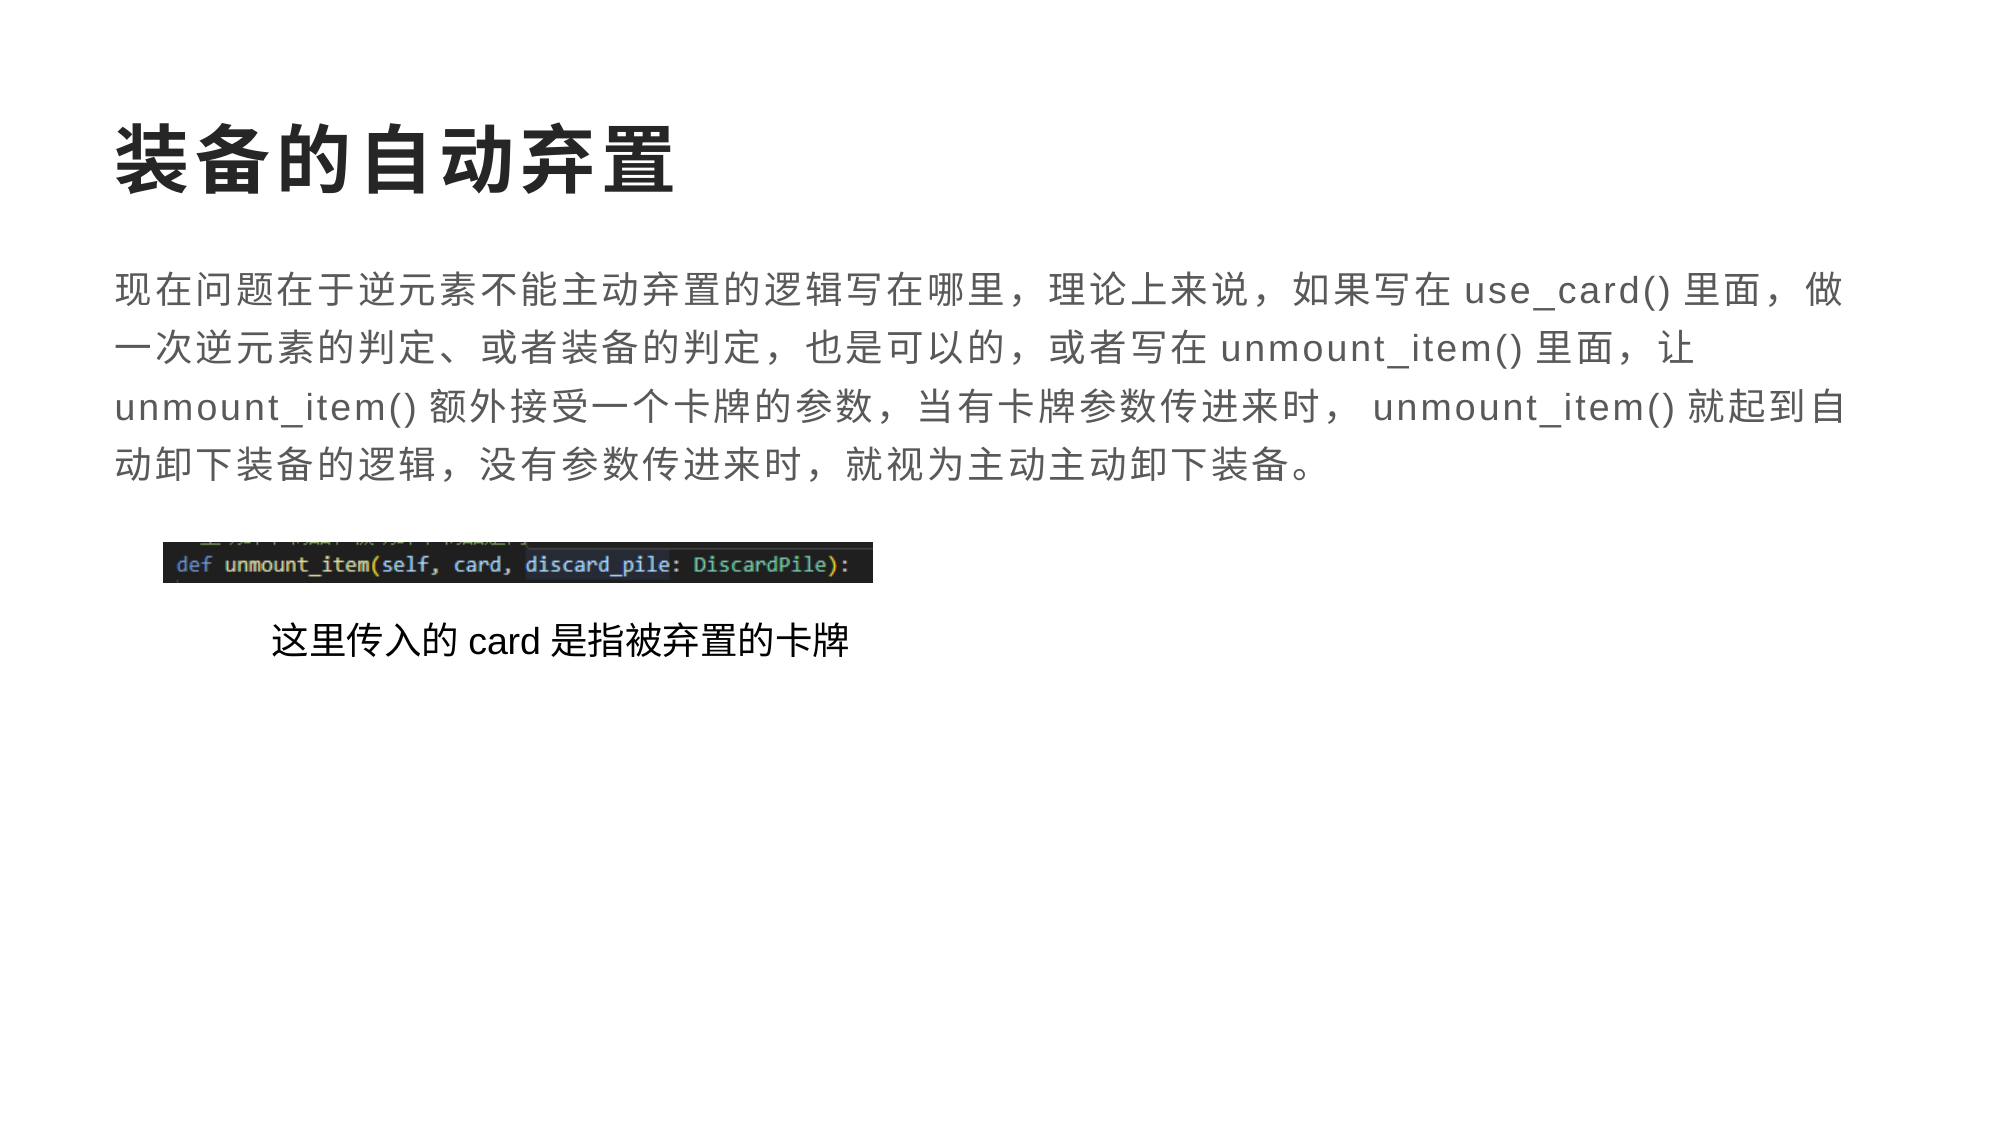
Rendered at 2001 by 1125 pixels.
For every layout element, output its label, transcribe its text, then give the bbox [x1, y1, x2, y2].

title 装备的自动弃置 [99, 99, 1900, 216]
text_box 这里传入的card是指被弃置的卡牌 [257, 609, 906, 660]
picture [163, 542, 873, 583]
list 现在问题在于逆元素不能主动弃置的逻辑写在哪里，理论上来说，如果写在use_card()里面，做一次逆元素的判定、或者装备的判定，也是可以的，或者写在unmount_item()里面，让unmount_item()额外接受一个卡牌的参数，当有卡牌参数传进来时，unmount_item()就起到自动卸下装备的逻辑，没有参数传进来时，就视为主动主动卸下装备。 [99, 244, 1900, 1026]
